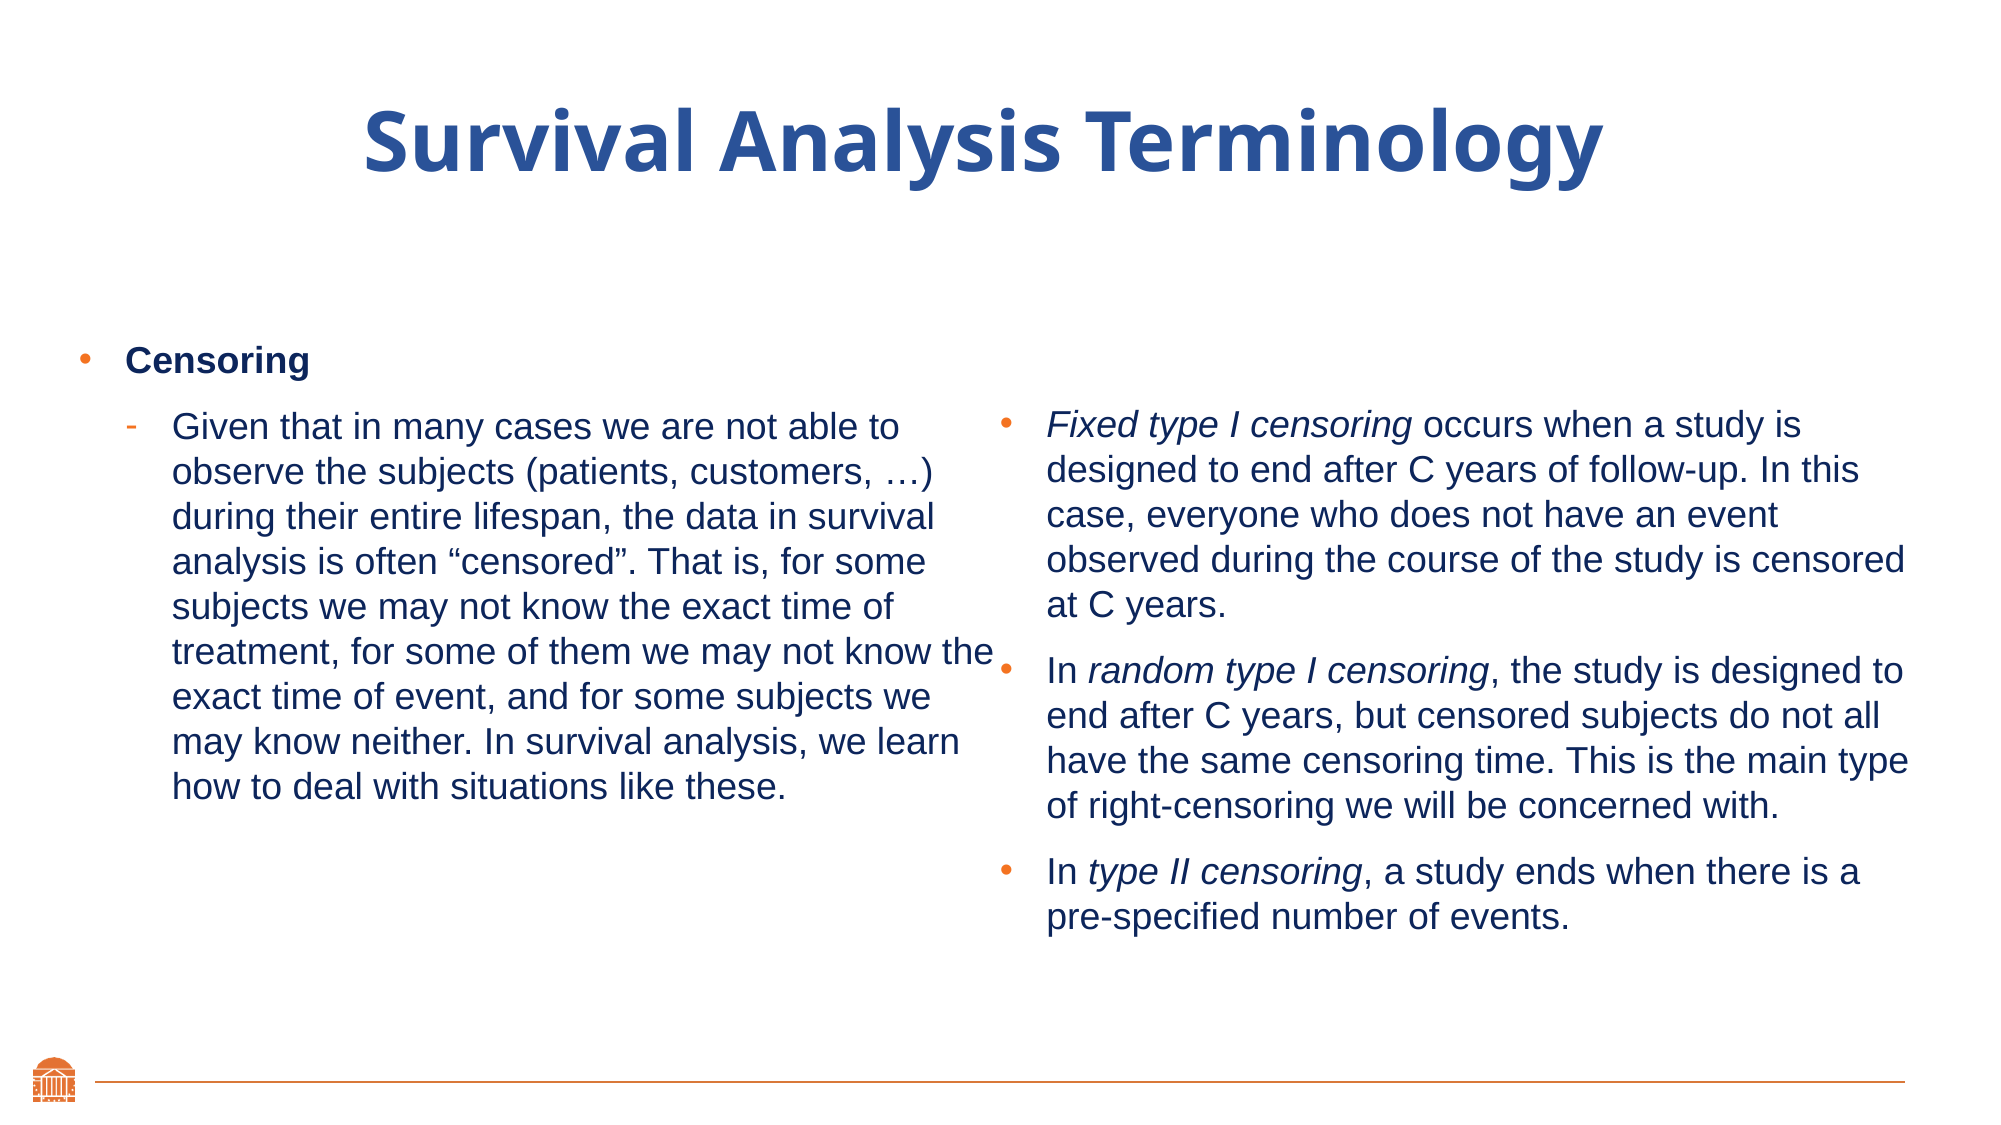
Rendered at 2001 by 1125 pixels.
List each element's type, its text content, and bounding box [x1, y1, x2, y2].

picture [0, 1012, 2000, 1125]
text_box Survival Analysis Terminology [165, 67, 1804, 185]
text_box Fixed type I censoring occurs when a study is designed to end after C years of follow-up. In this case, everyone who does not have an event observed during the course of the study is censored at C years. In random type I censoring, the study is designed to end after C years, but censored subjects do not all have the same censoring time. This is the main type of right-censoring we will be concerned with. In type II censoring, a study ends when there is a pre-specified number of events. [999, 392, 1922, 945]
list Censoring Given that in many cases we are not able to observe the subjects (patients, customers, …) during their entire lifespan, the data in survival analysis is often “censored”. That is, for some subjects we may not know the exact time of treatment, for some of them we may not know the exact time of event, and for some subjects we may know neither. In survival analysis, we learn how to deal with situations like these. [78, 328, 1000, 945]
